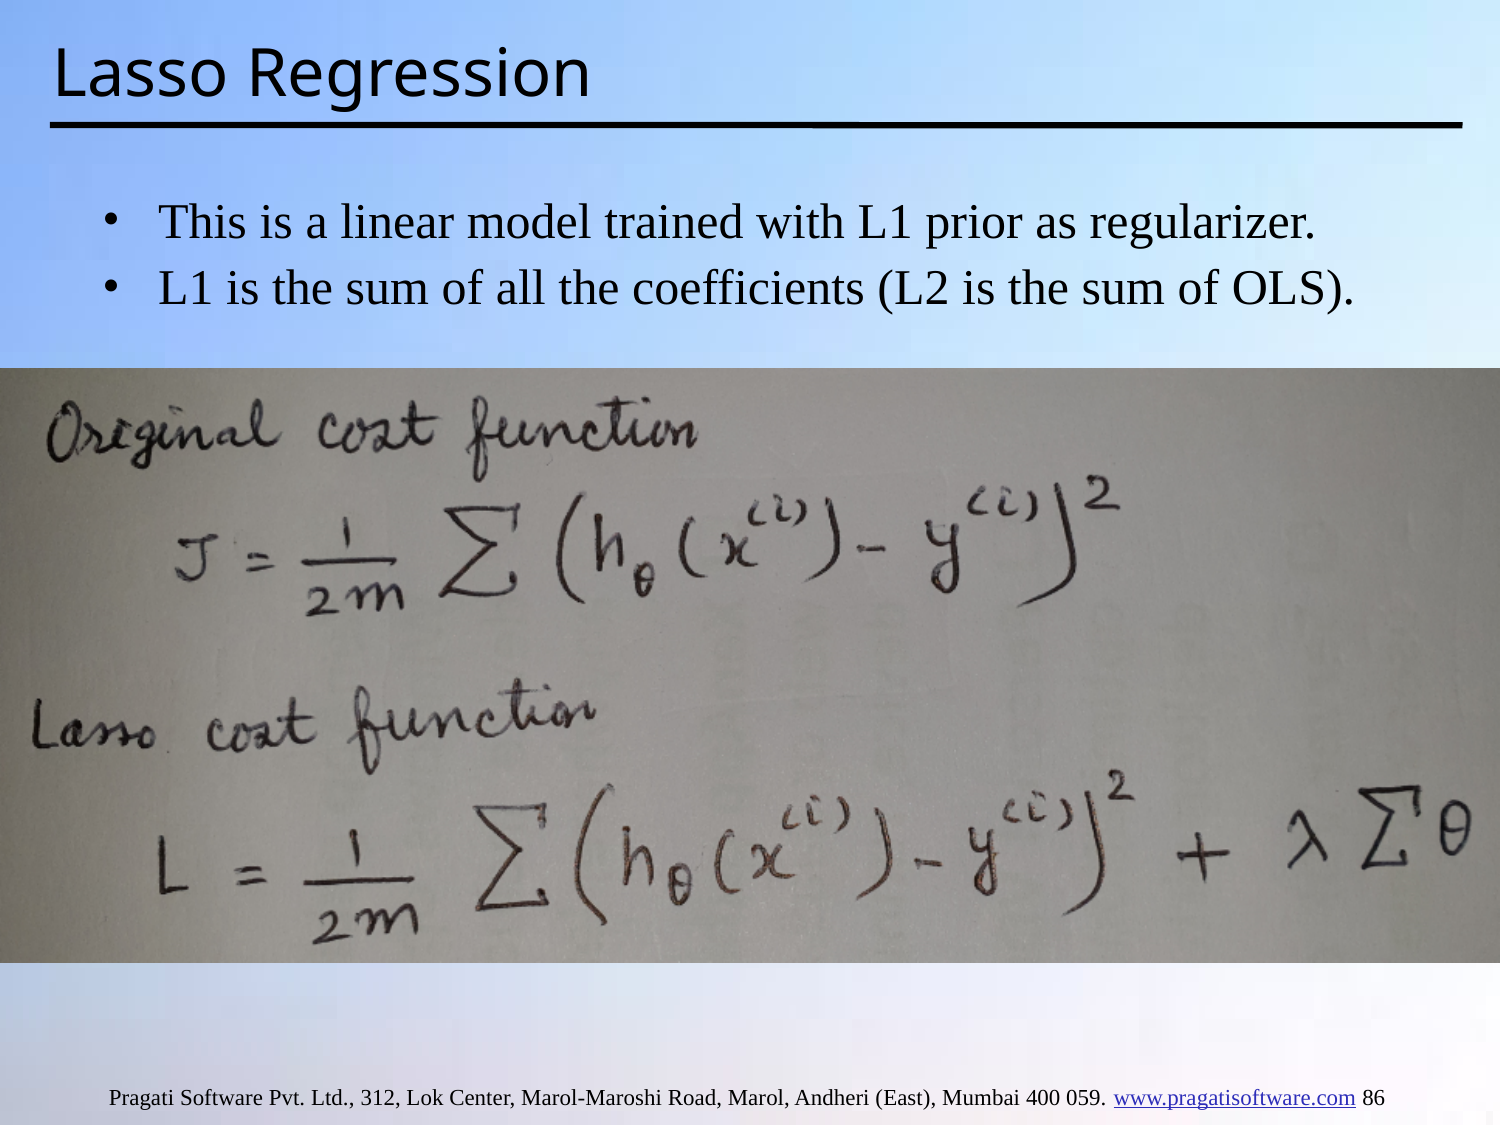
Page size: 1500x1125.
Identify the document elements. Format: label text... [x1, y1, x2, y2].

list This is a linear model trained with L1 prior as regularizer. L1 is the sum of all the coefficients (L2 is the sum of OLS). [87, 187, 1412, 350]
title Lasso Regression [37, 0, 1462, 137]
picture [0, 0, 1500, 1125]
